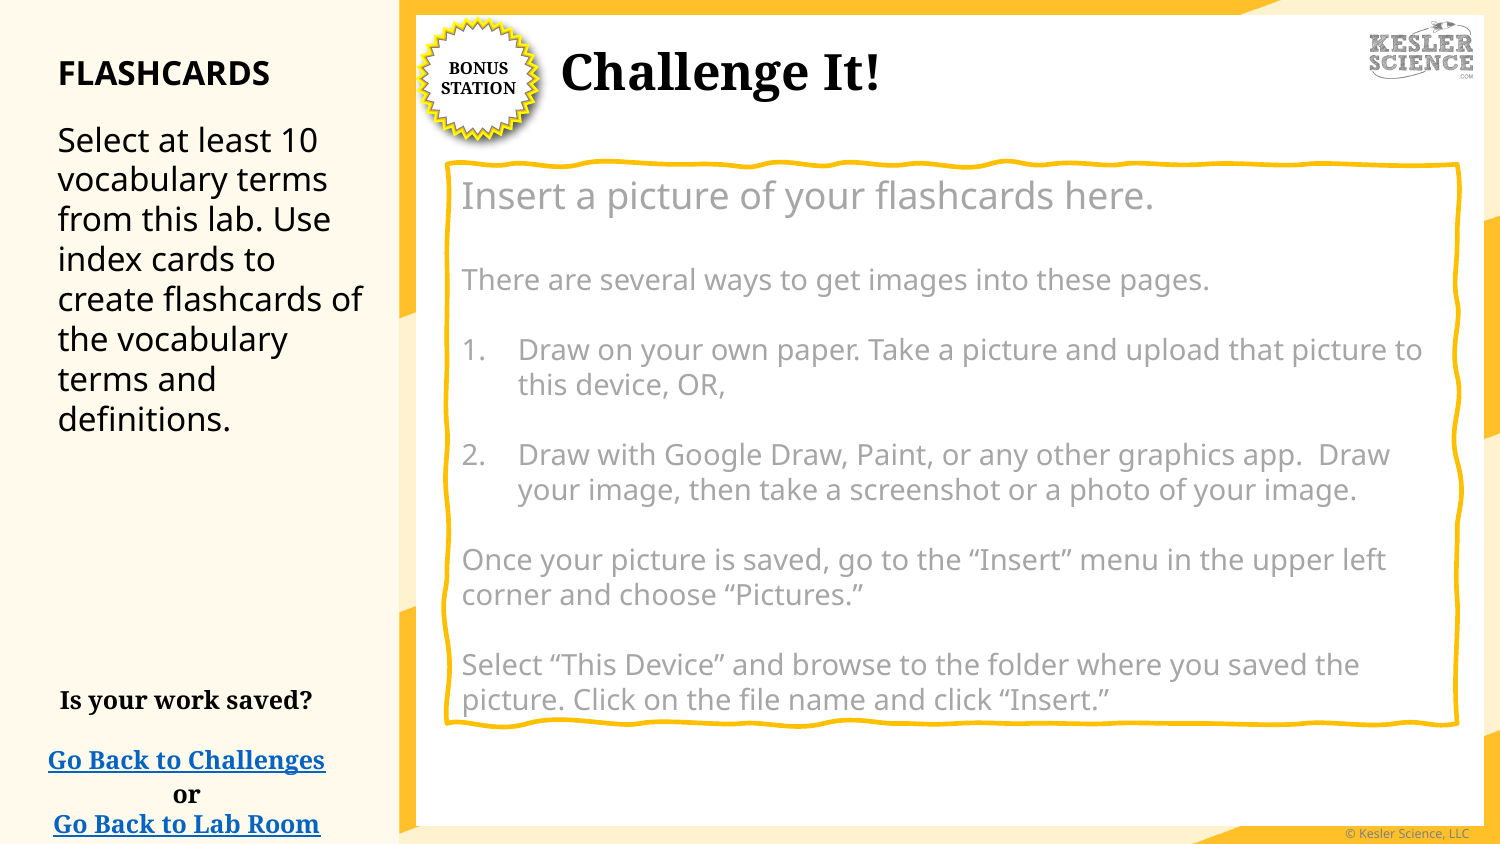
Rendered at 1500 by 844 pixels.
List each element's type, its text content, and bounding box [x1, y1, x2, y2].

text_box Is your work saved? Go Back to Challenges or Go Back to Lab Room [25, 677, 349, 844]
picture [400, 0, 1500, 844]
